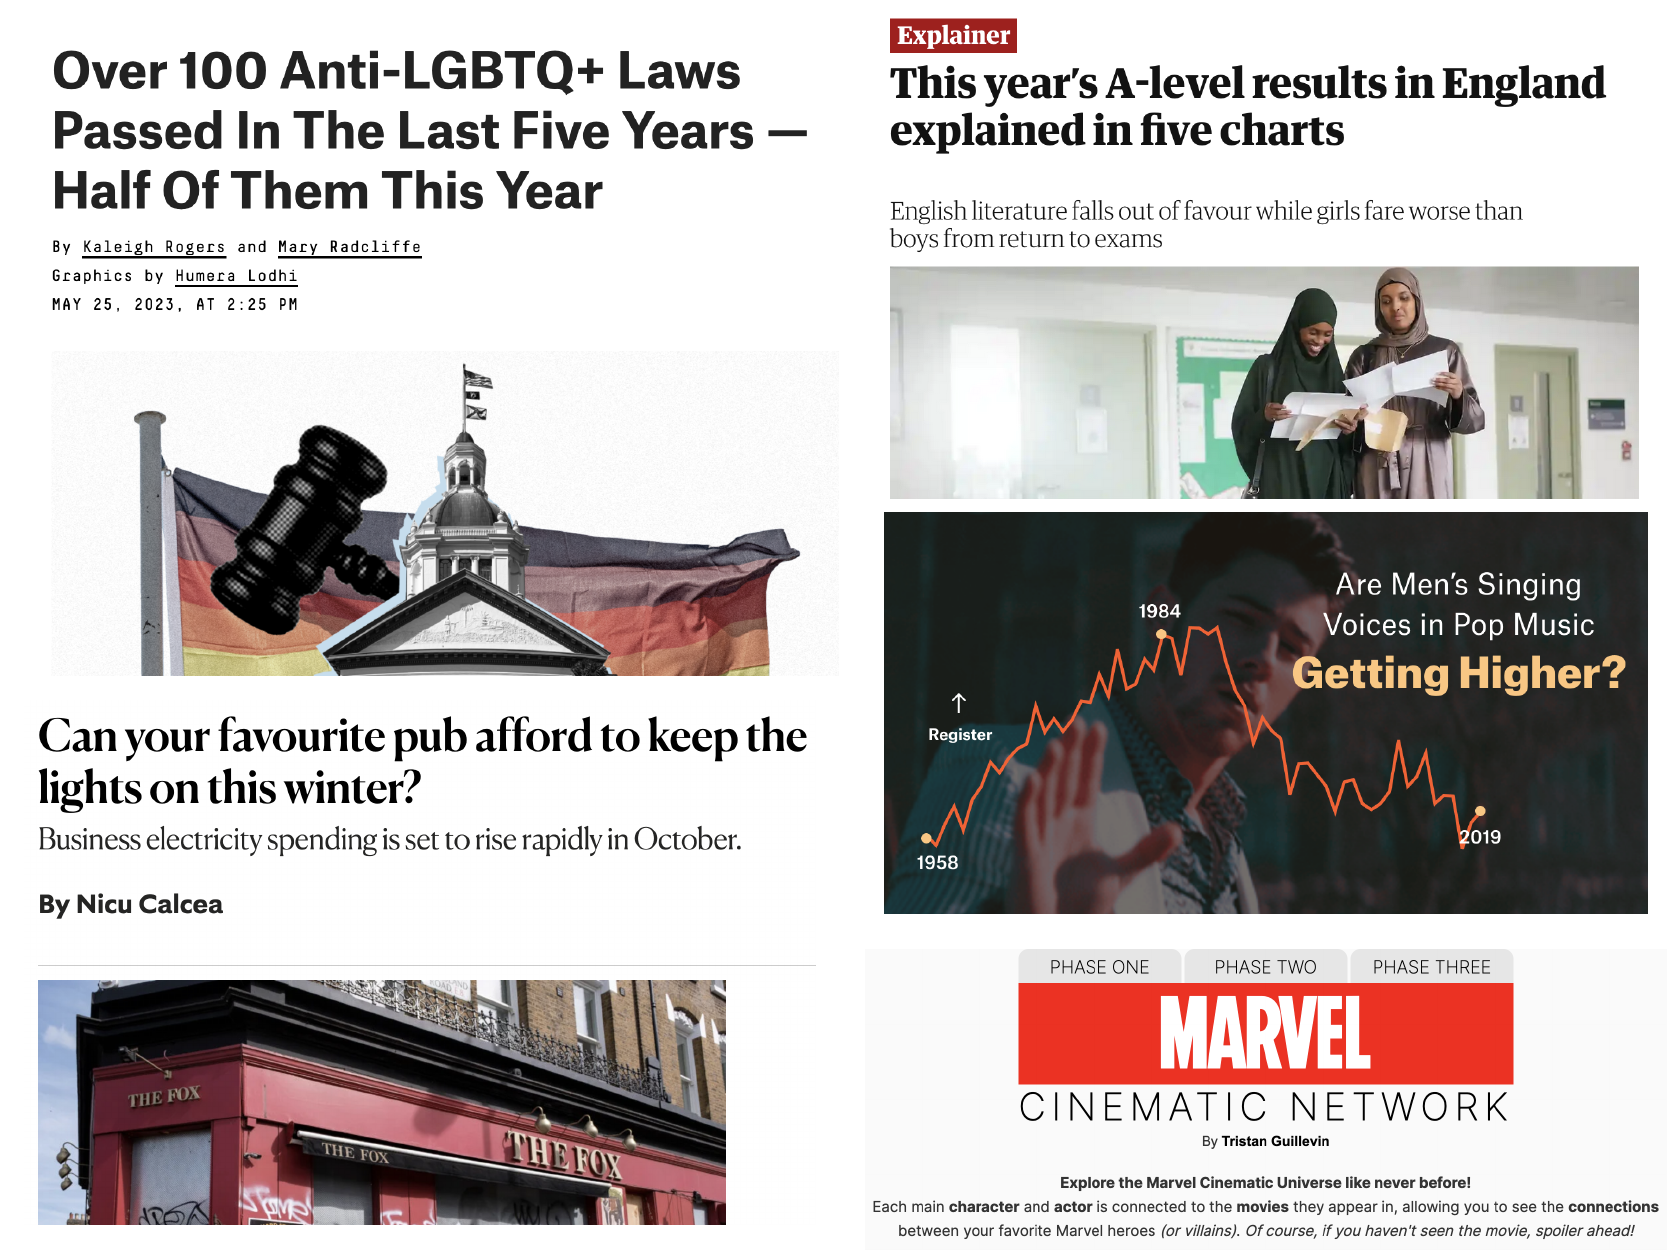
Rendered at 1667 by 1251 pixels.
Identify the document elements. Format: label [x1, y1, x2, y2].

picture [24, 700, 816, 1226]
picture [884, 512, 1648, 914]
picture [884, 13, 1648, 500]
picture [864, 949, 1667, 1250]
picture [24, 24, 839, 677]
